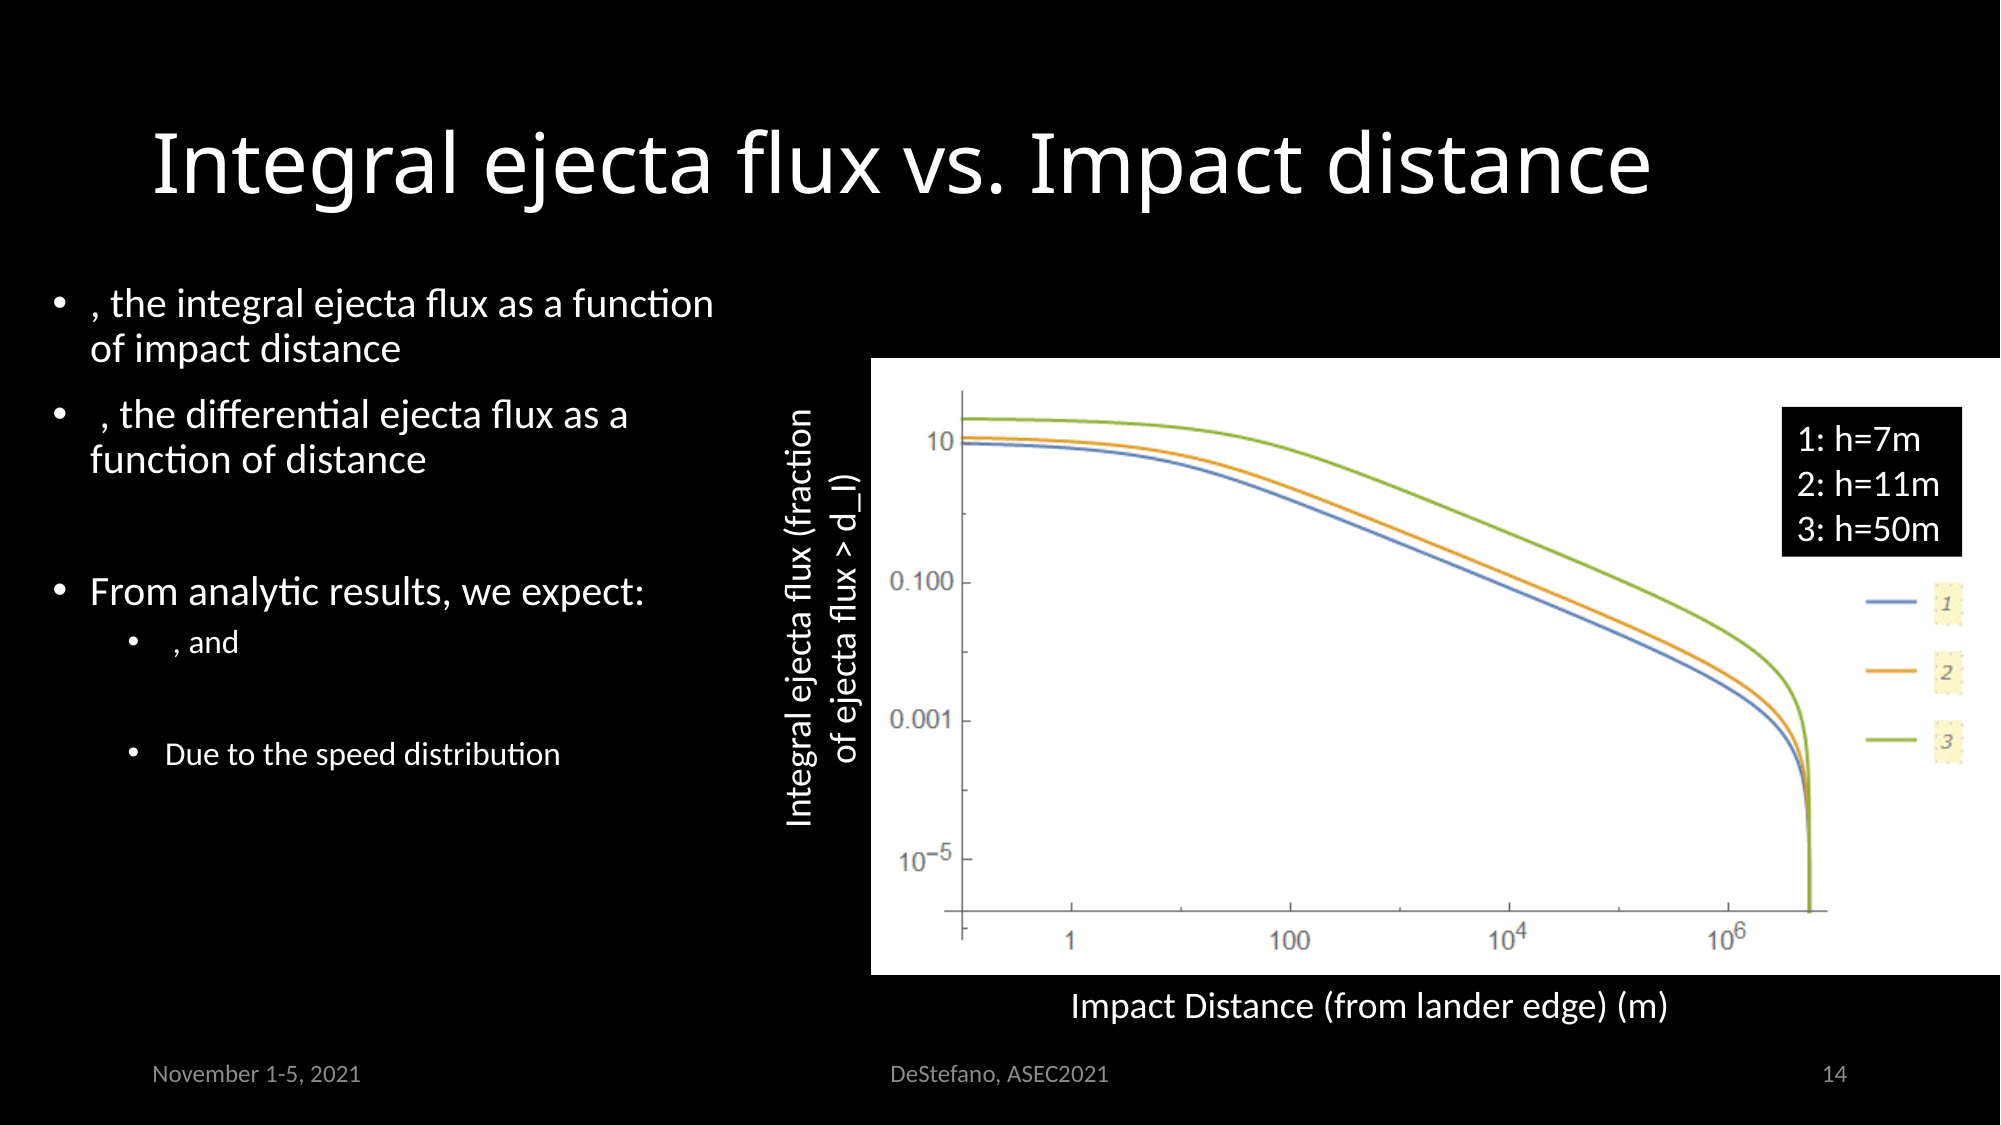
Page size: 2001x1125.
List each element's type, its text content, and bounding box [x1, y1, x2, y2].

text_box Impact Distance (from lander edge) (m) [1055, 975, 1728, 1034]
slide_number 14 [1412, 1042, 1863, 1103]
text_box Integral ejecta flux (fraction of ejecta flux > d_I) [765, 382, 871, 855]
footer DeStefano, ASEC2021 [662, 1042, 1338, 1103]
title Integral ejecta flux vs. Impact distance [137, 59, 1863, 275]
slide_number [137, 1042, 588, 1103]
picture [871, 358, 2000, 975]
